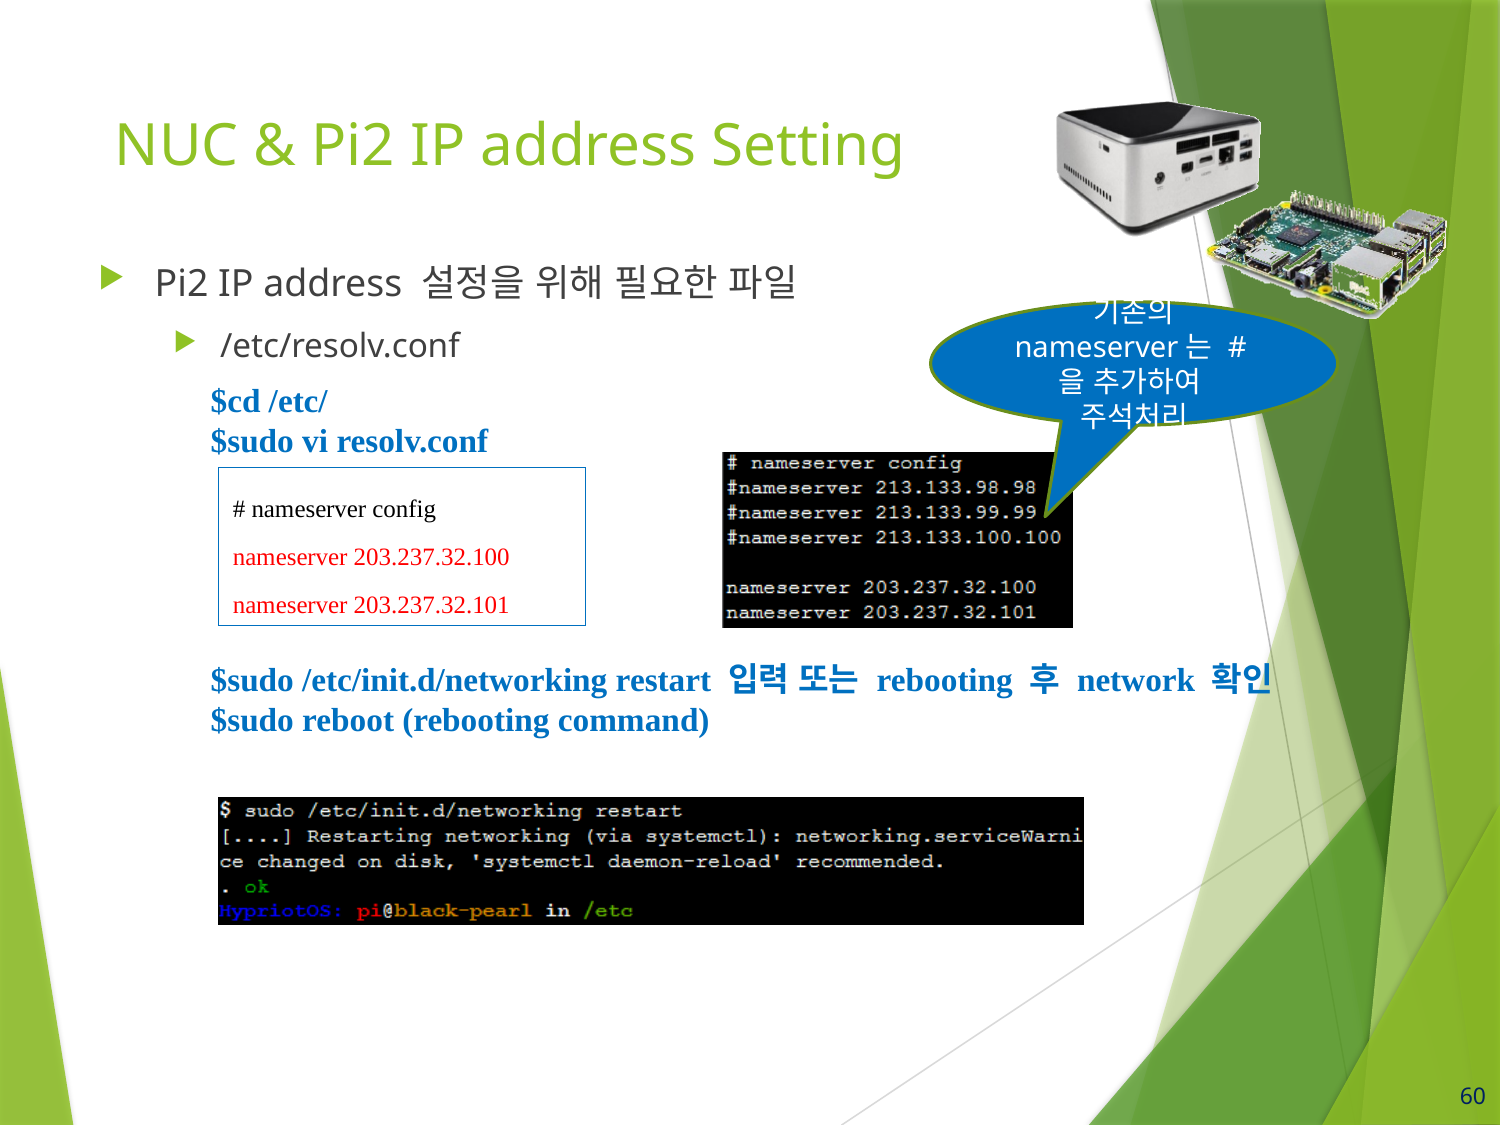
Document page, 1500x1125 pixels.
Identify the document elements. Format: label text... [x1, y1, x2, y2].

text_box # nameserver config nameserver 203.237.32.100 nameserver 203.237.32.101 [218, 467, 586, 626]
text_box $cd /etc/ $sudo vi resolv.conf $sudo /etc/init.d/networking restart 입력 또는 rebooting 후 network 확인 $sudo reboot (rebooting command) [195, 371, 1288, 746]
list Pi2 IP address 설정을 위해 필요한 파일 /etc/resolv.conf [83, 251, 1384, 1065]
picture [217, 797, 1085, 925]
picture [1030, 99, 1456, 325]
title NUC & Pi2 IP address Setting [99, 99, 1142, 251]
slide_number 60 [1417, 1065, 1500, 1125]
text_box 기존의 nameserver는 #을 추가하여 주석처리 [929, 300, 1340, 485]
picture [721, 452, 1074, 629]
